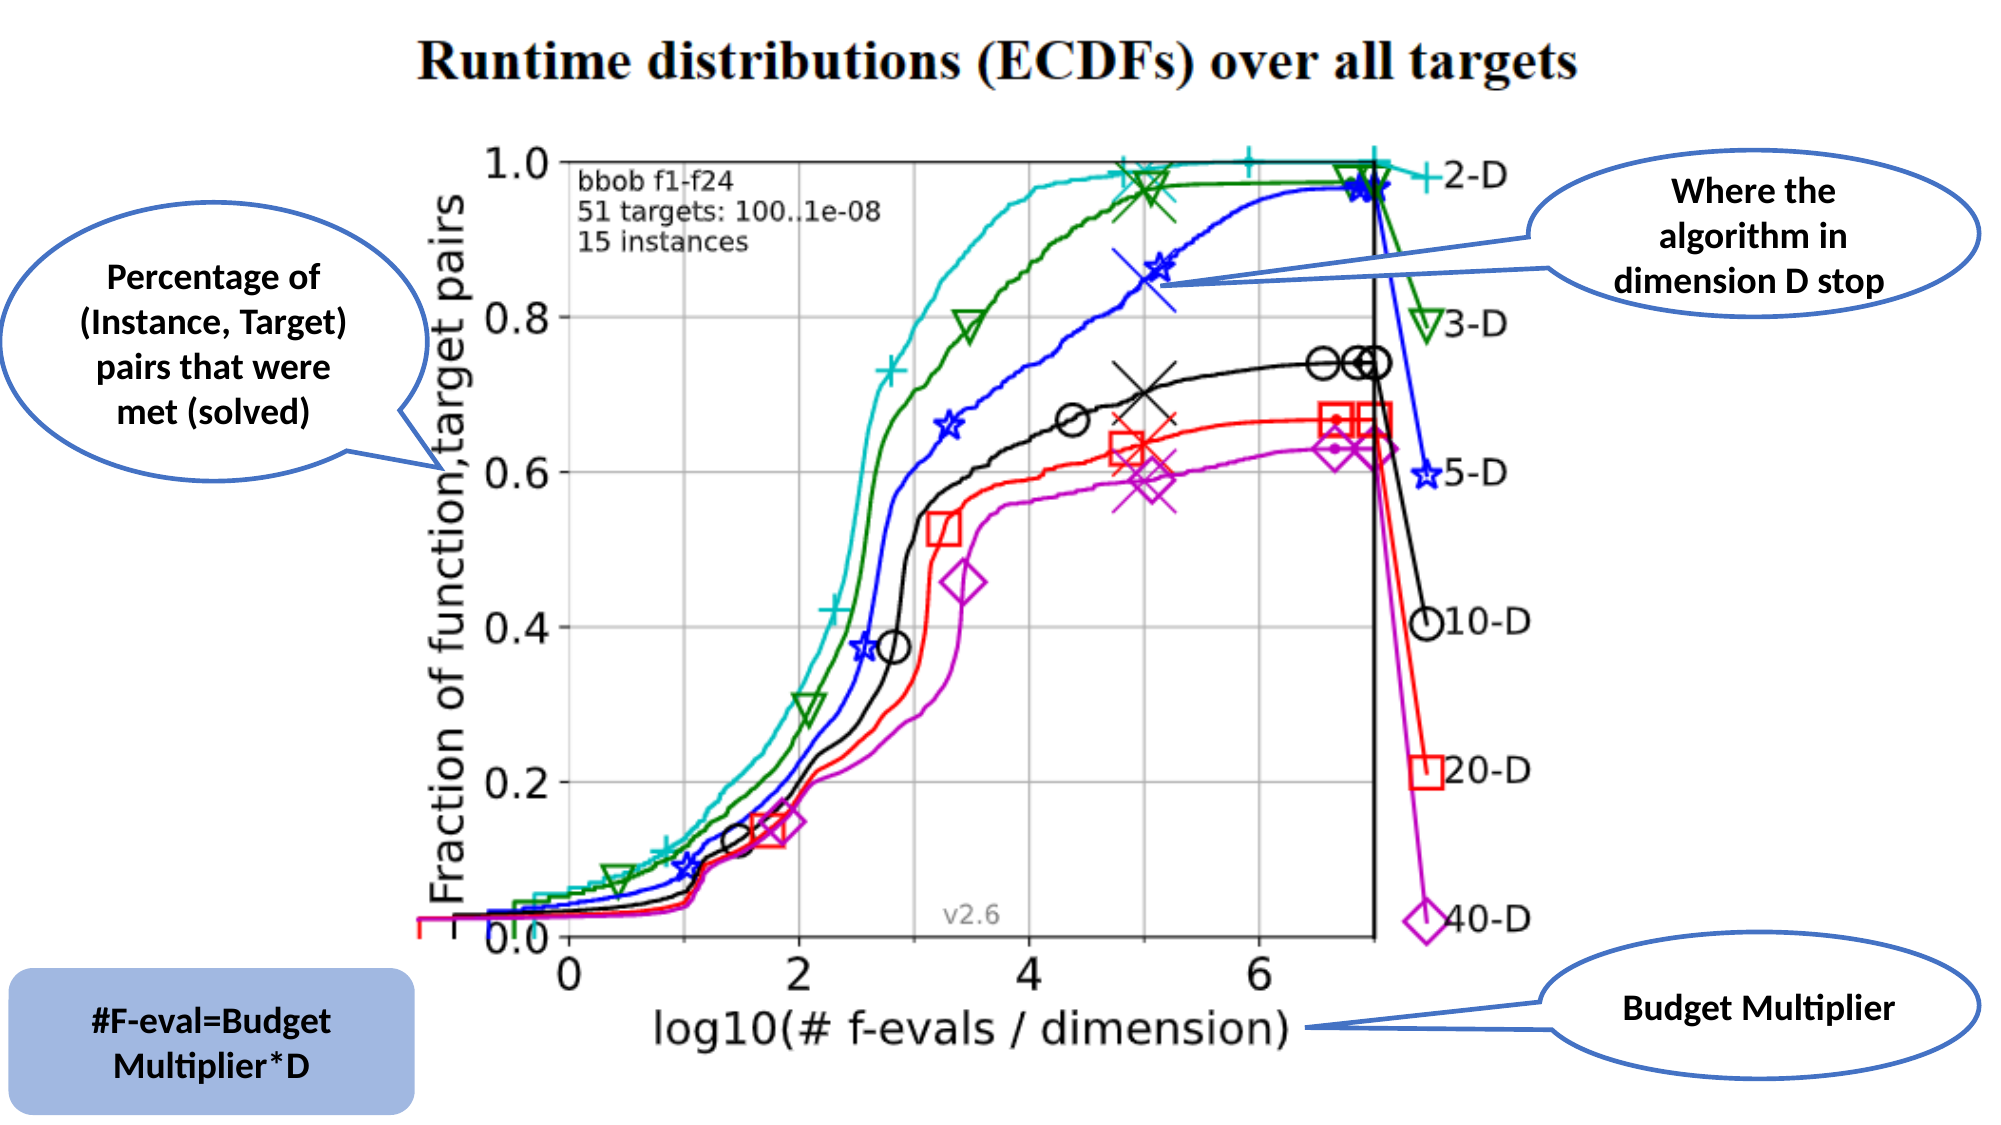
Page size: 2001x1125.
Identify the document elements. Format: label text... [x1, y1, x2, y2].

text_box Percentage of (Instance, Target) pairs that were met (solved) [0, 201, 409, 483]
text_box #F-eval=Budget Multiplier*D [8, 968, 415, 1116]
text_box Where the algorithm in dimension D stop [1591, 149, 1981, 318]
text_box Budget Multiplier [1591, 930, 1981, 1080]
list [409, 30, 1591, 1067]
